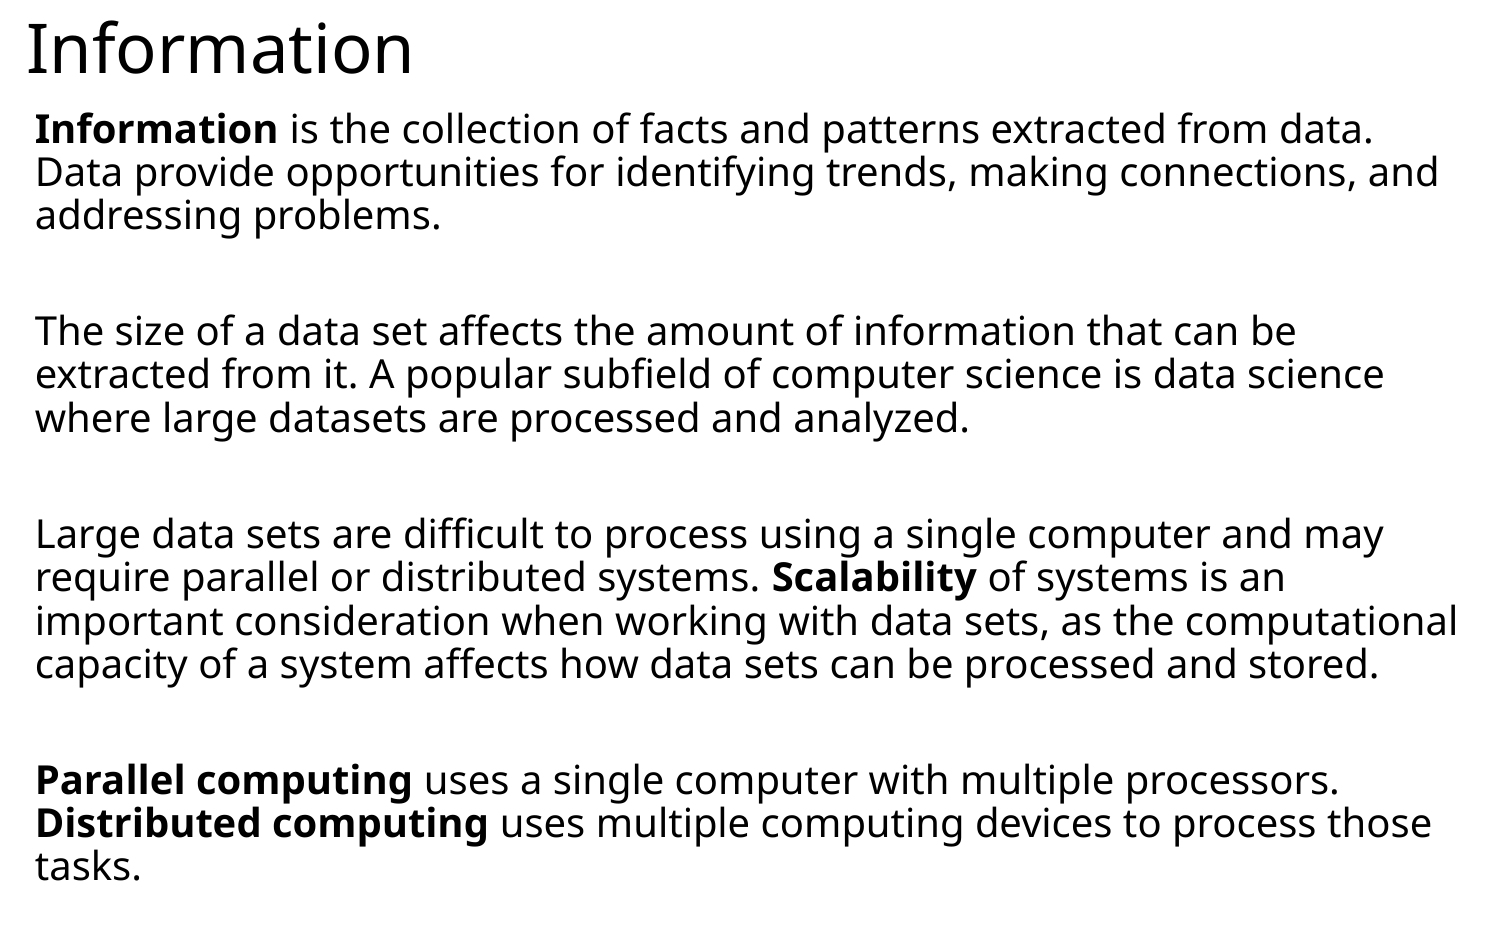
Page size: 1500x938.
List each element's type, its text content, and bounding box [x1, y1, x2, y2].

title Information [11, 0, 1286, 104]
list Information is the collection of facts and patterns extracted from data. Data provide opportunities for identifying trends, making connections, and addressing problems. The size of a data set affects the amount of information that can be extracted from it. A popular subfield of computer science is data science where large datasets are processed and analyzed. Large data sets are difficult to process using a single computer and may require parallel or distributed systems. Scalability of systems is an important consideration when working with data sets, as the computational capacity of a system affects how data sets can be processed and stored. Parallel computing uses a single computer with multiple processors. Distributed computing uses multiple computing devices to process those tasks. [13, 101, 1484, 909]
